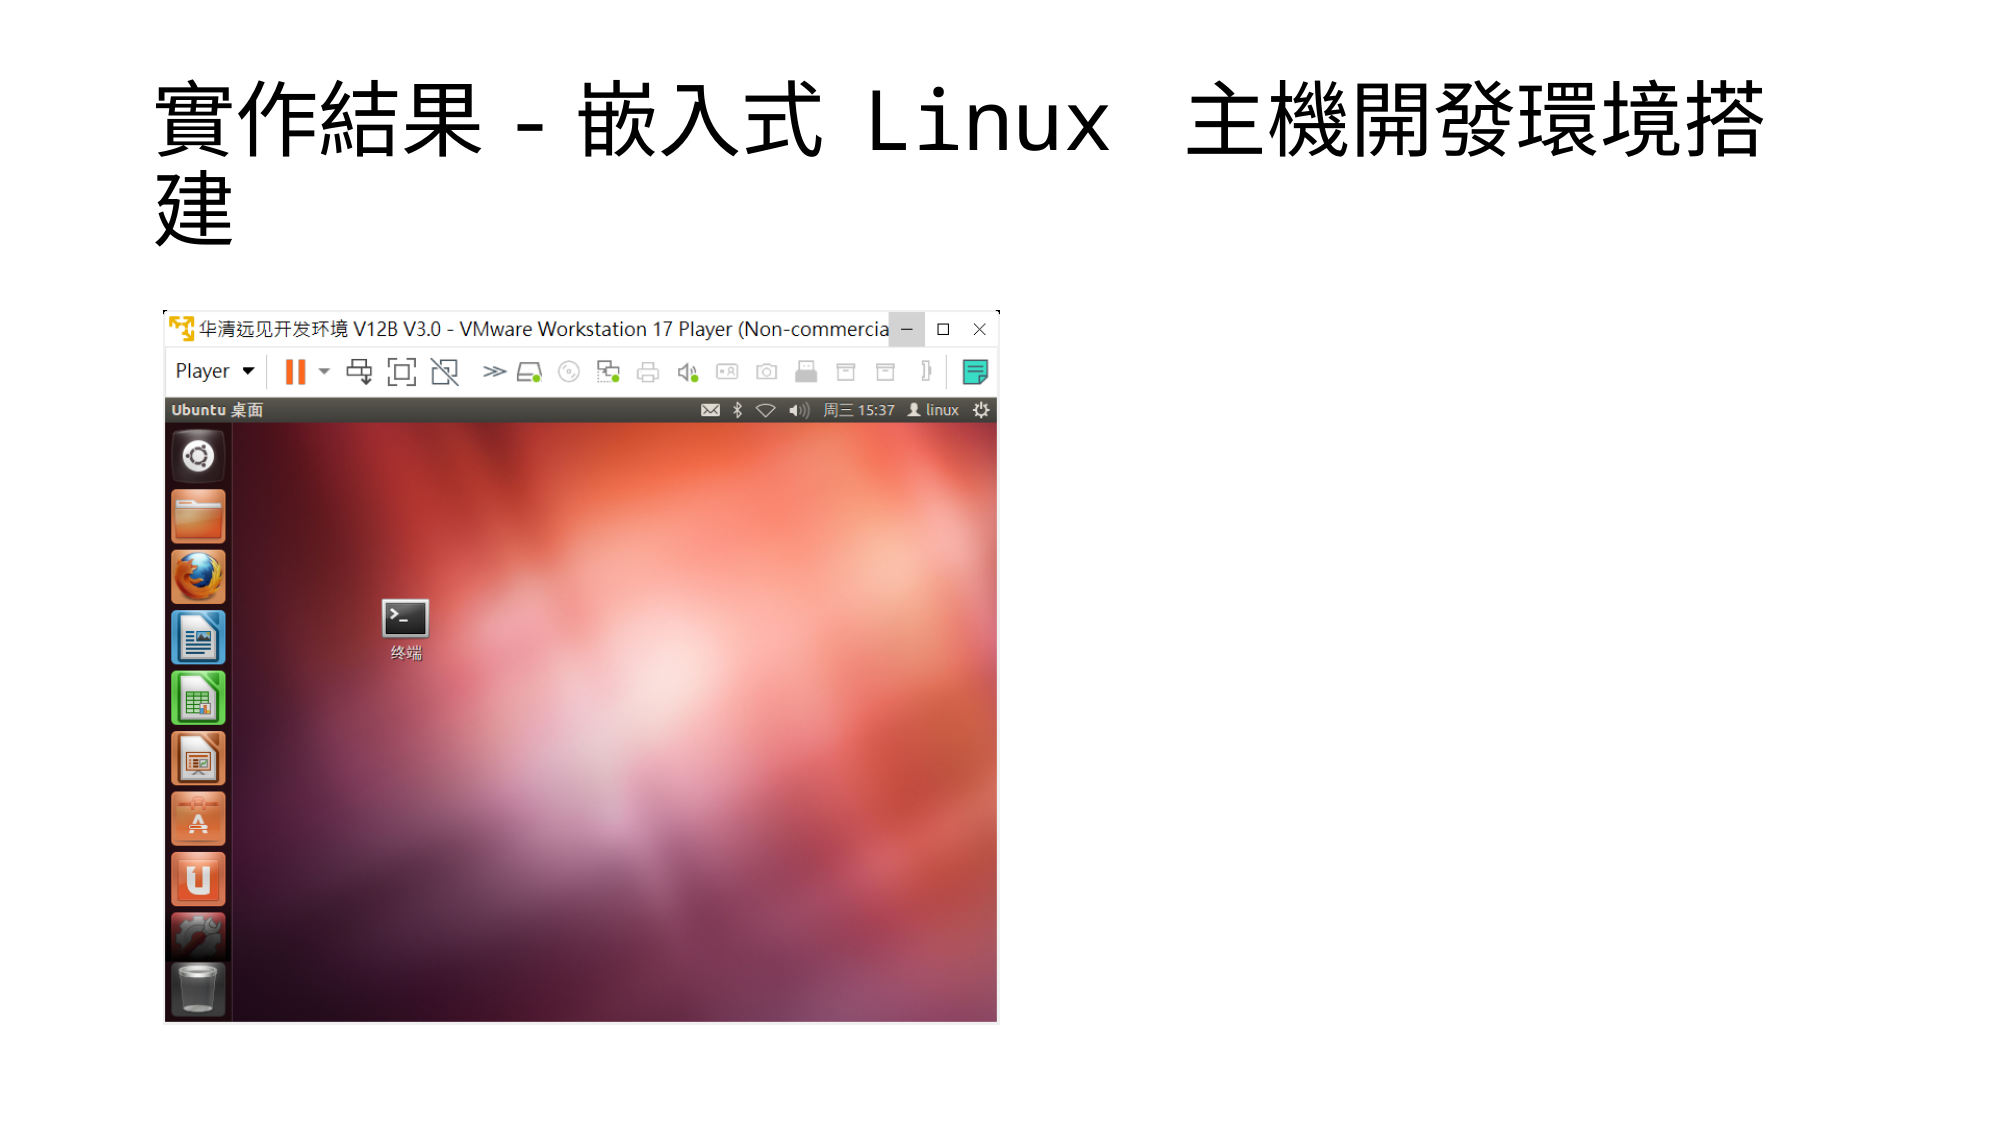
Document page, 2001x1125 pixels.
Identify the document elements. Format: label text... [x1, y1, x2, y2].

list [162, 309, 1001, 1025]
title 實作結果-嵌入式 Linux 主機開發環境搭建 [137, 59, 1863, 278]
